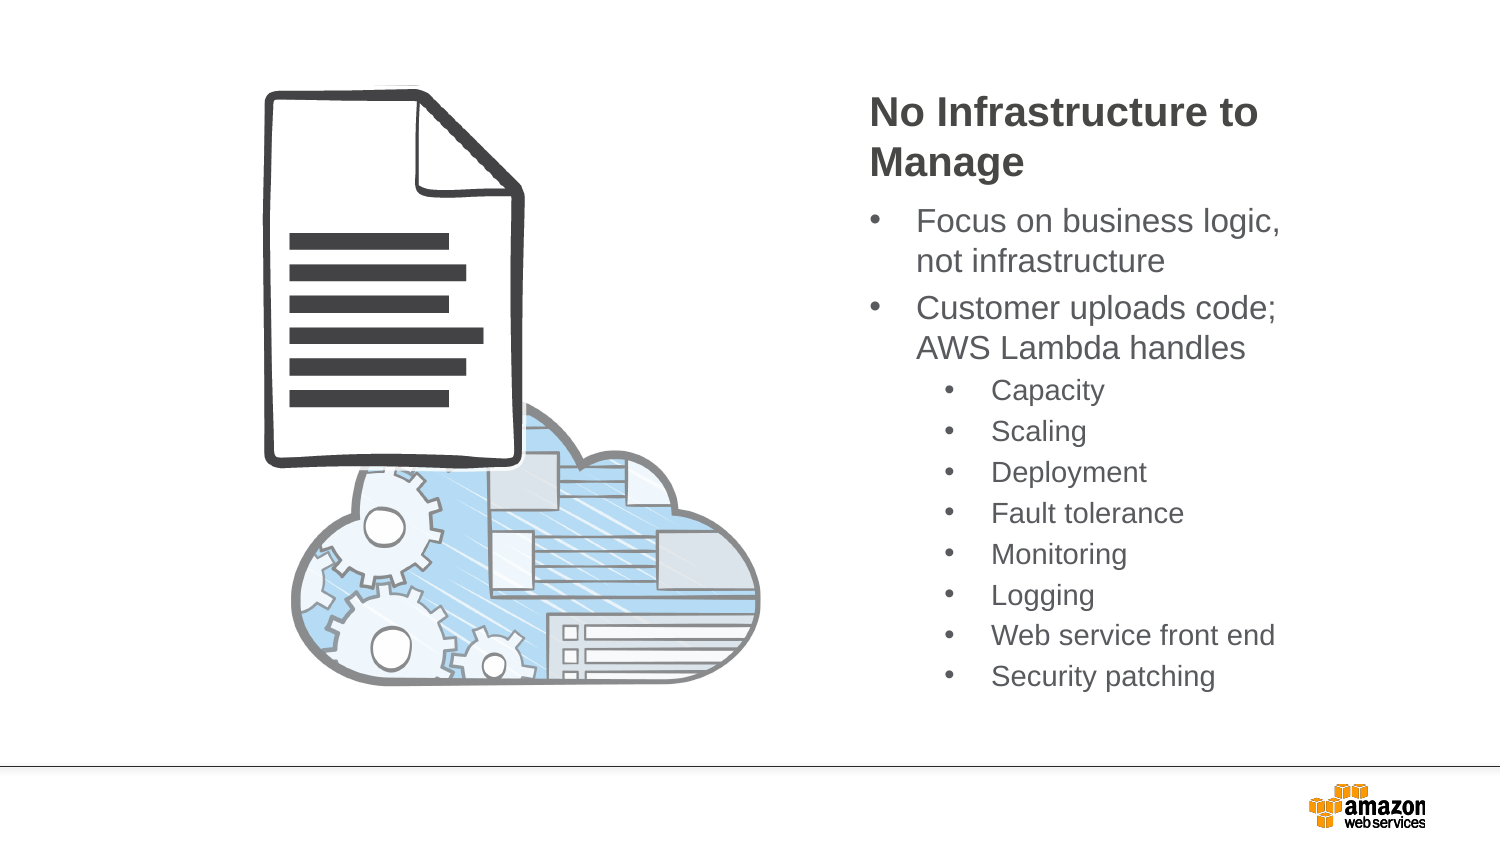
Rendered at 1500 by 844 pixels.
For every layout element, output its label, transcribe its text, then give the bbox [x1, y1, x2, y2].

picture [212, 348, 843, 748]
title No Infrastructure to Manage [854, 49, 1348, 191]
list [235, 49, 551, 508]
list Focus on business logic, not infrastructure Customer uploads code; AWS Lambda handles Capacity Scaling Deployment Fault tolerance Monitoring Logging Web service front end Security patching [854, 191, 1348, 770]
